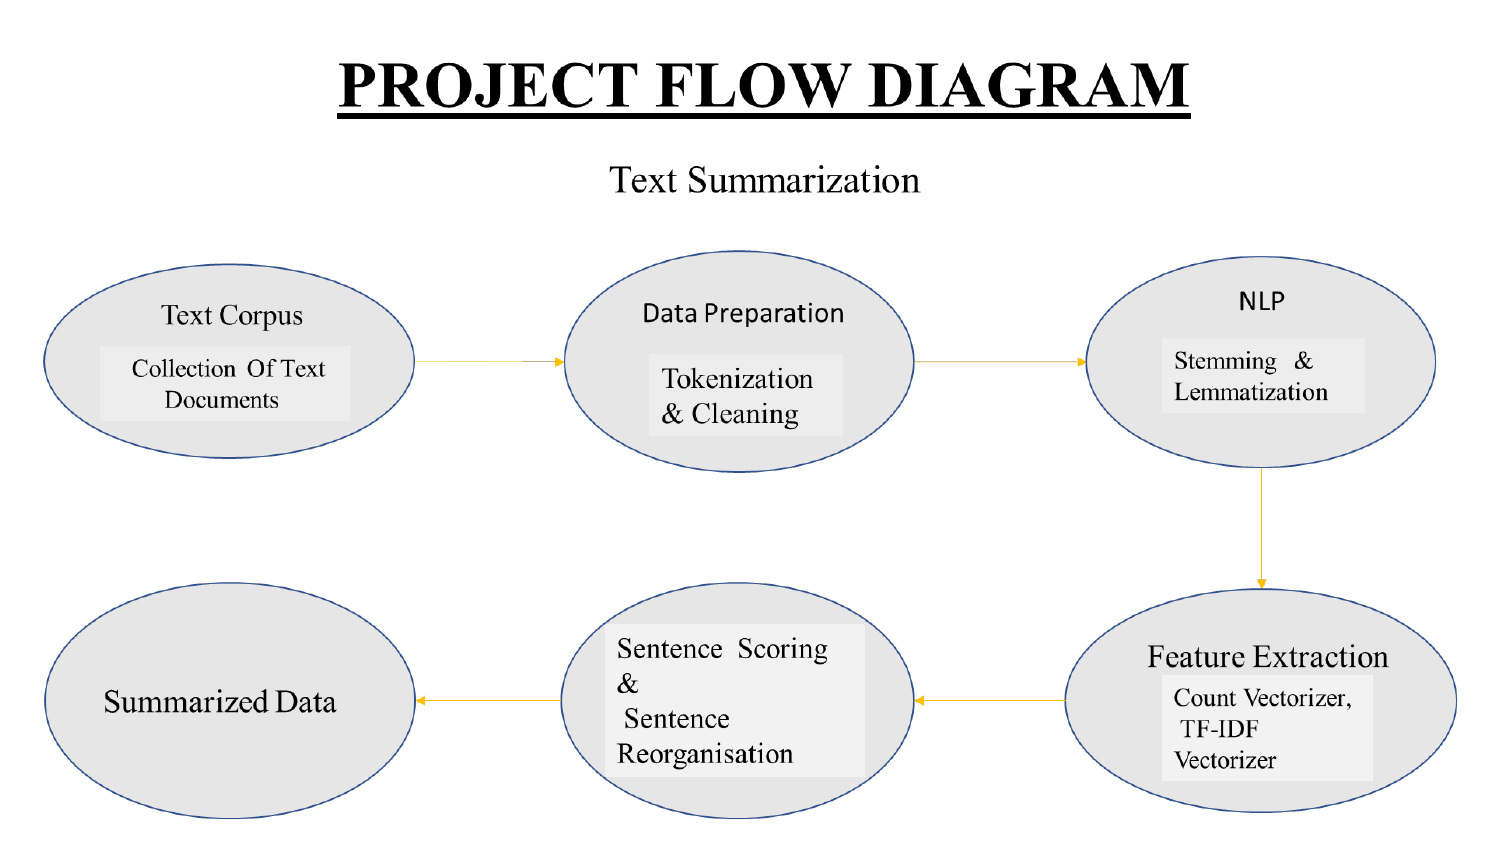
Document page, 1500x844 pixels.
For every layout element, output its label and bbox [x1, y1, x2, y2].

picture [43, 24, 1457, 819]
